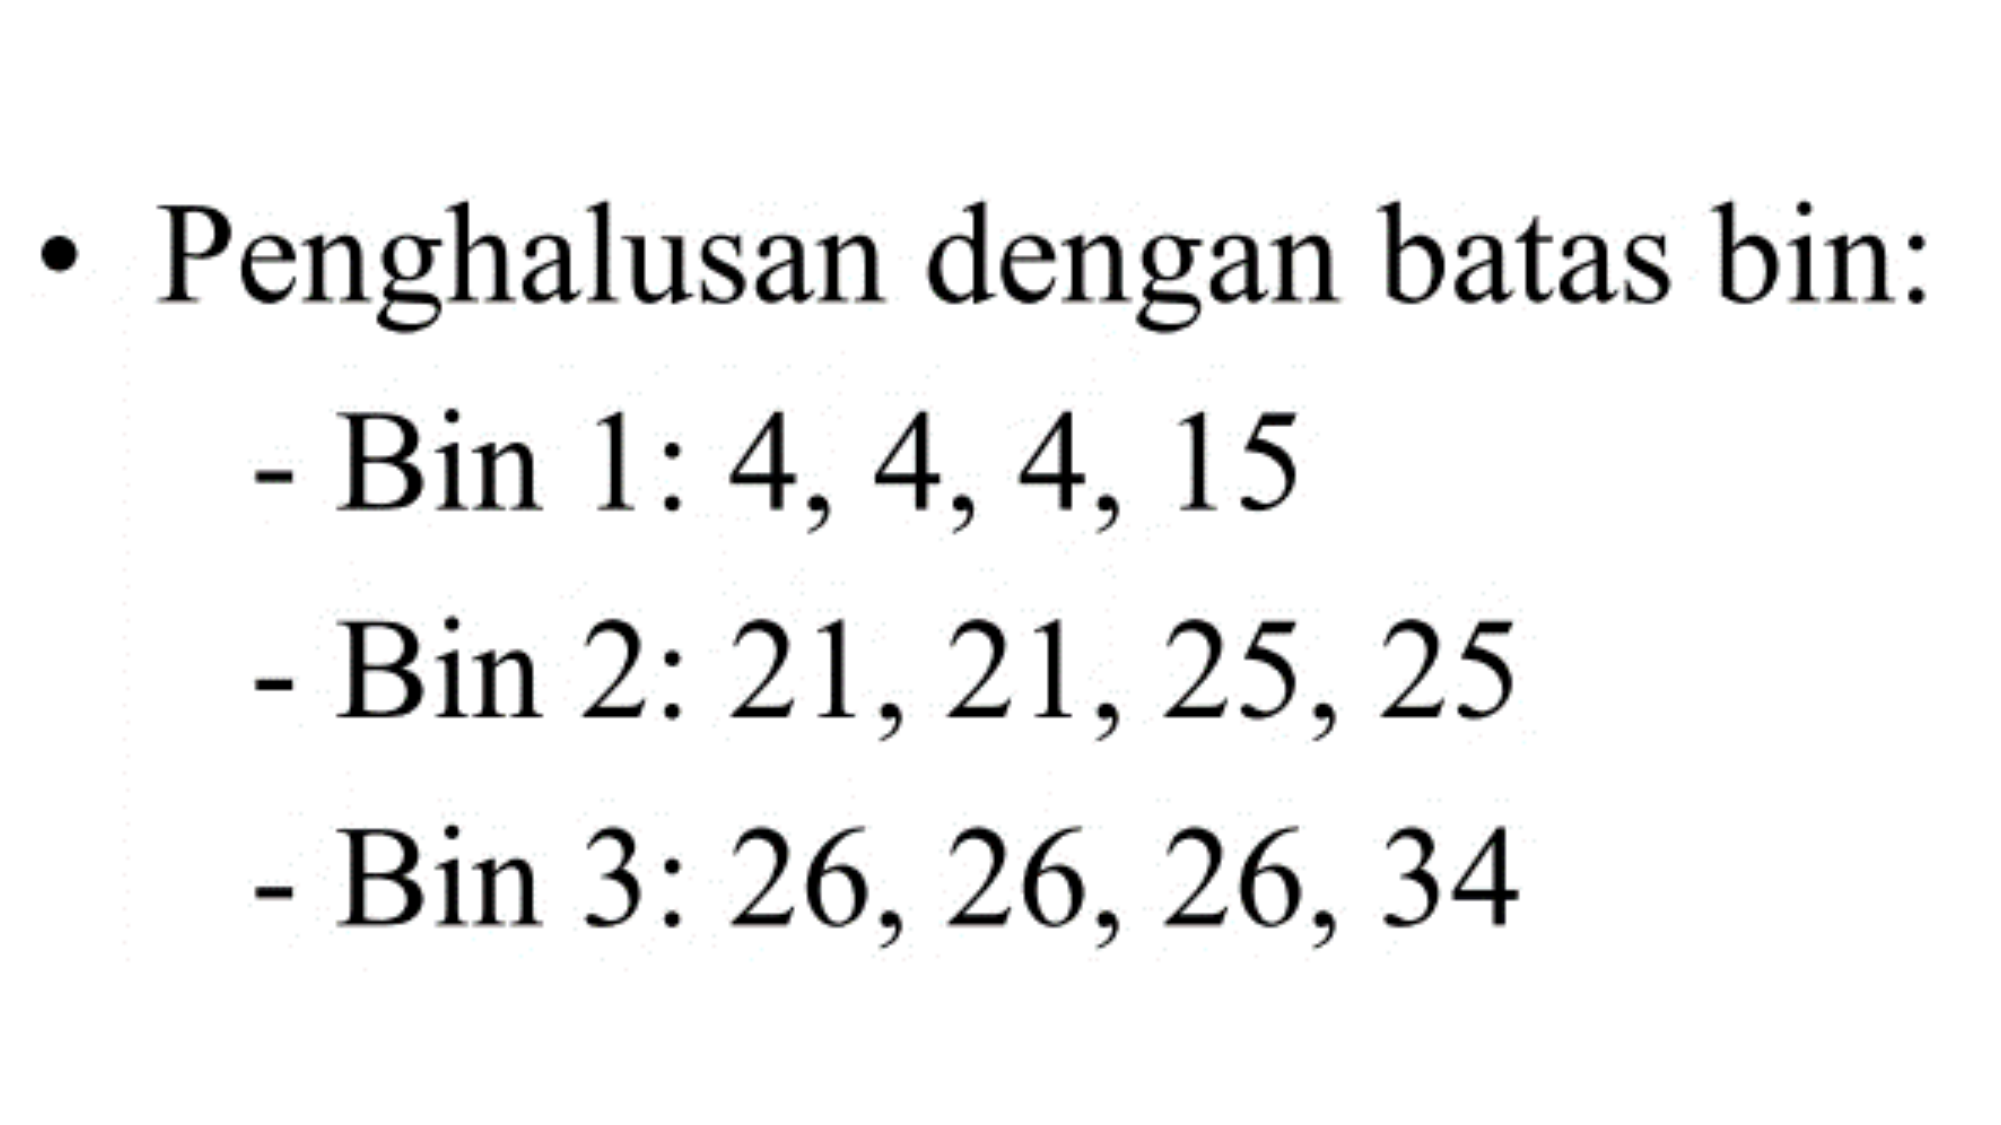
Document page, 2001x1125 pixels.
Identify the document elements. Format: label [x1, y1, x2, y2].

picture [19, 149, 1981, 976]
